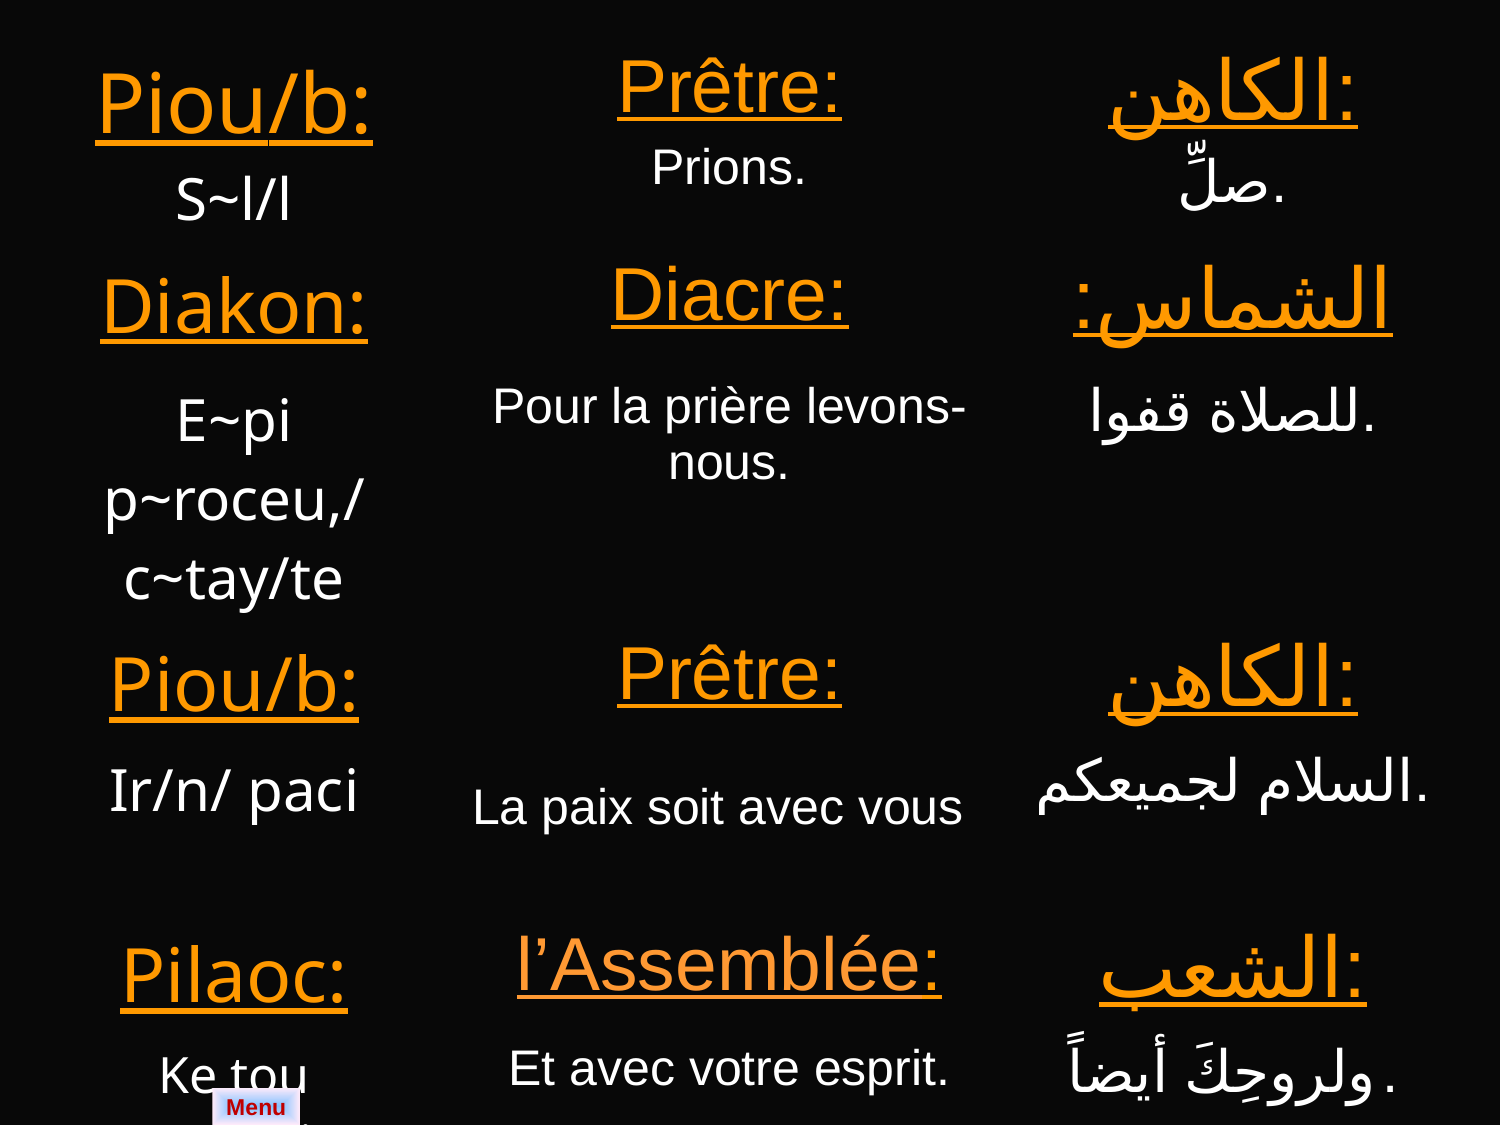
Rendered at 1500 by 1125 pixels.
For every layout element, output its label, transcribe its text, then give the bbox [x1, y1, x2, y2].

table_header الكاهن: صلِّ. [1016, 38, 1450, 245]
table_cell E~pi p~roceu,/ c~tay/te [25, 371, 443, 624]
table_cell للصلاة قفوا. [1016, 371, 1450, 624]
table_cell Diakon: [25, 245, 443, 371]
table_cell السلام لجميعكم. [1016, 741, 1450, 915]
table_cell Piou/b: [25, 624, 443, 741]
table_cell Et avec votre esprit. [443, 1032, 1016, 1125]
table_cell La paix soit avec vous [443, 741, 1016, 915]
table_cell الكاهن: [1016, 624, 1450, 741]
table_cell Pour la prière levons-nous. [443, 371, 1016, 624]
table_cell l’Assemblée: [443, 915, 1016, 1032]
table_cell Ke tou p~neumati cou [25, 1032, 443, 1125]
table_cell الشعب: [1016, 915, 1450, 1032]
table_cell Prêtre: [443, 624, 1016, 741]
table_header Piou/b: S~l/l [25, 38, 443, 245]
table_cell Pilaoc: [25, 915, 443, 1032]
table_cell Diacre: [443, 245, 1016, 371]
text_box Menu [212, 1087, 300, 1125]
table_header Prêtre: Prions. [443, 38, 1016, 245]
table_cell ولروحِكَ أيضاً. [1016, 1032, 1450, 1125]
table_cell الشماس: [1016, 245, 1450, 371]
table_cell Ir/n/ paci [25, 741, 443, 915]
